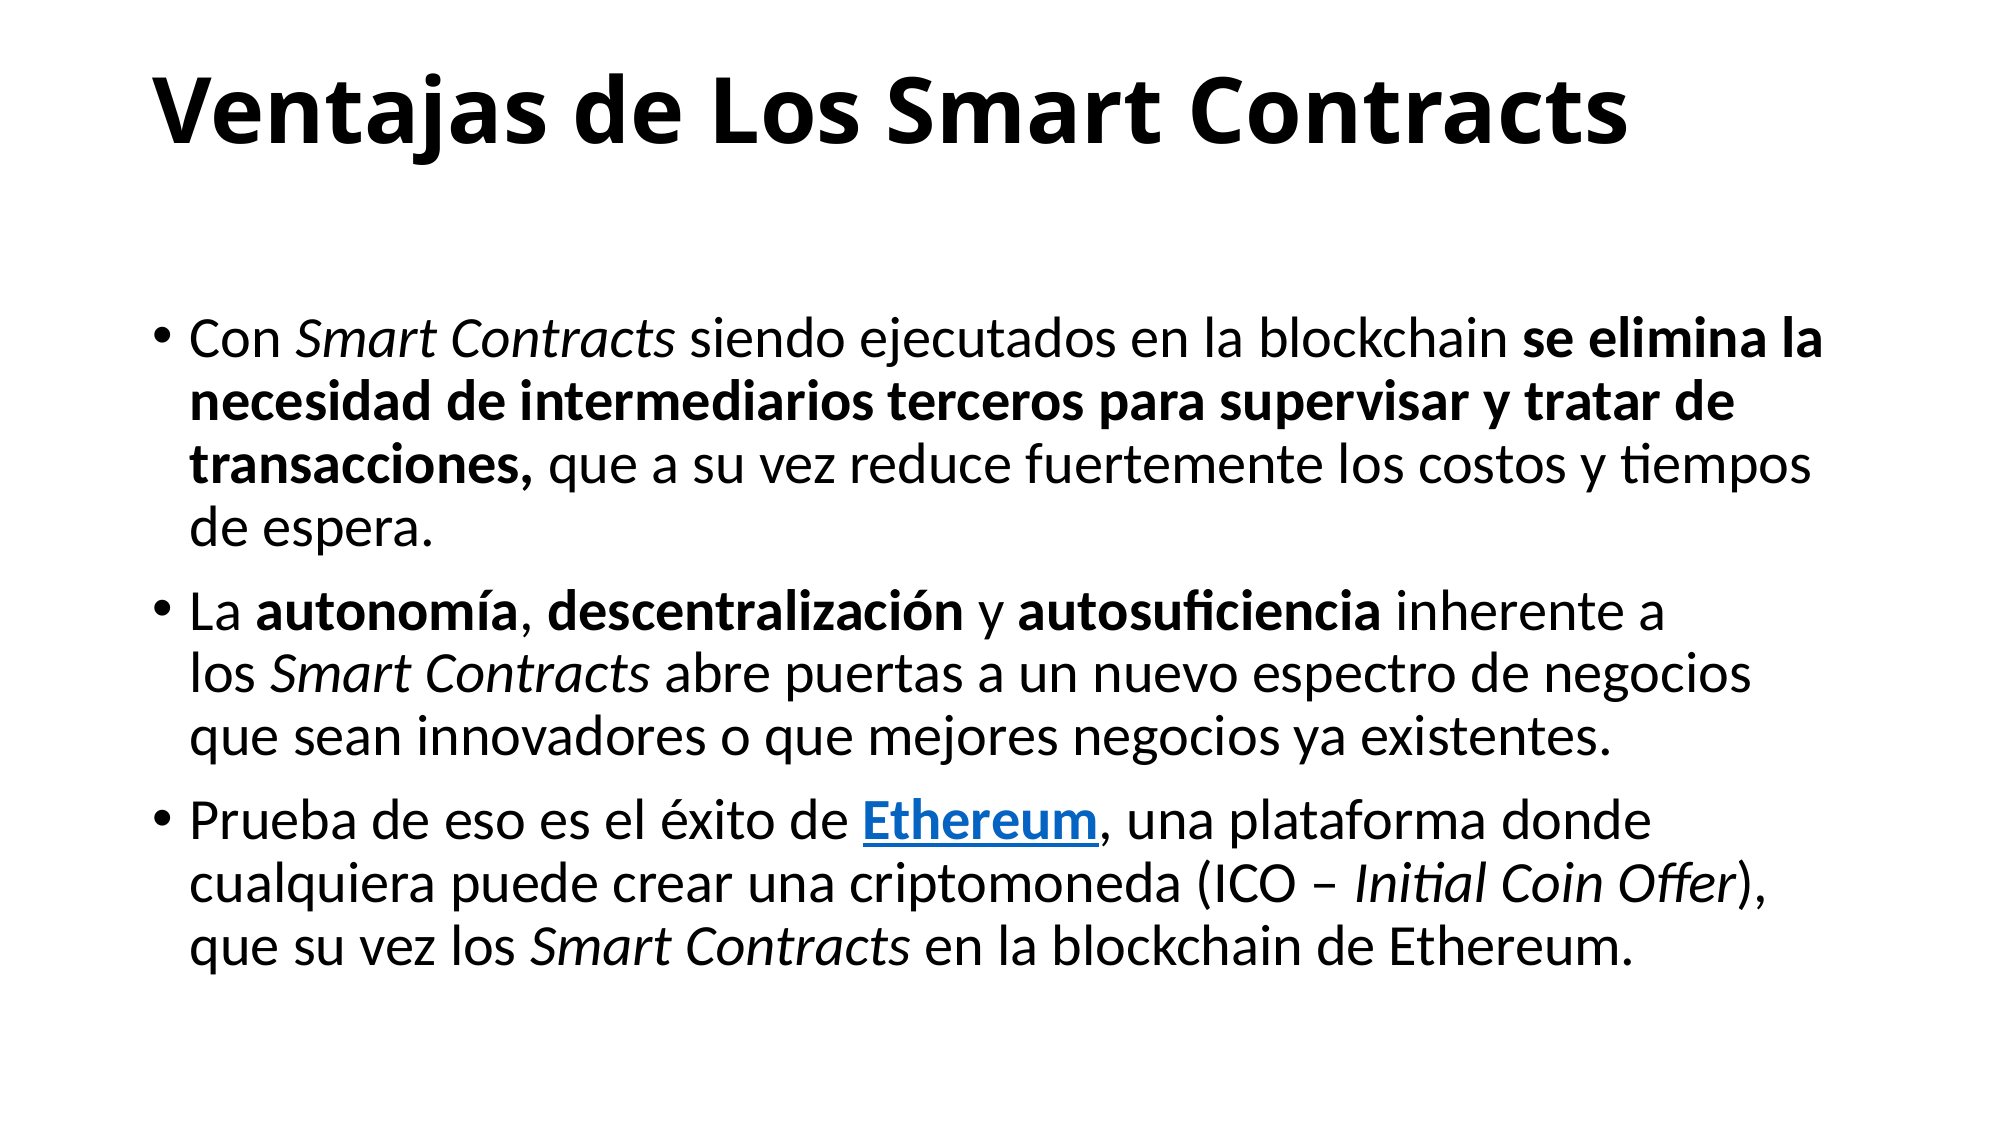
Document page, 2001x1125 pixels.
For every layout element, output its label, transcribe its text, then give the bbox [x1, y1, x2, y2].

list Con Smart Contracts siendo ejecutados en la blockchain se elimina la necesidad de intermediarios terceros para supervisar y tratar de transacciones, que a su vez reduce fuertemente los costos y tiempos de espera. La autonomía, descentralización y autosuficiencia inherente a los Smart Contracts abre puertas a un nuevo espectro de negocios que sean innovadores o que mejores negocios ya existentes. Prueba de eso es el éxito de Ethereum, una plataforma donde cualquiera puede crear una criptomoneda (ICO – Initial Coin Offer), que su vez los Smart Contracts en la blockchain de Ethereum. [137, 299, 1863, 1014]
title Ventajas de Los Smart Contracts [137, 59, 1863, 278]
